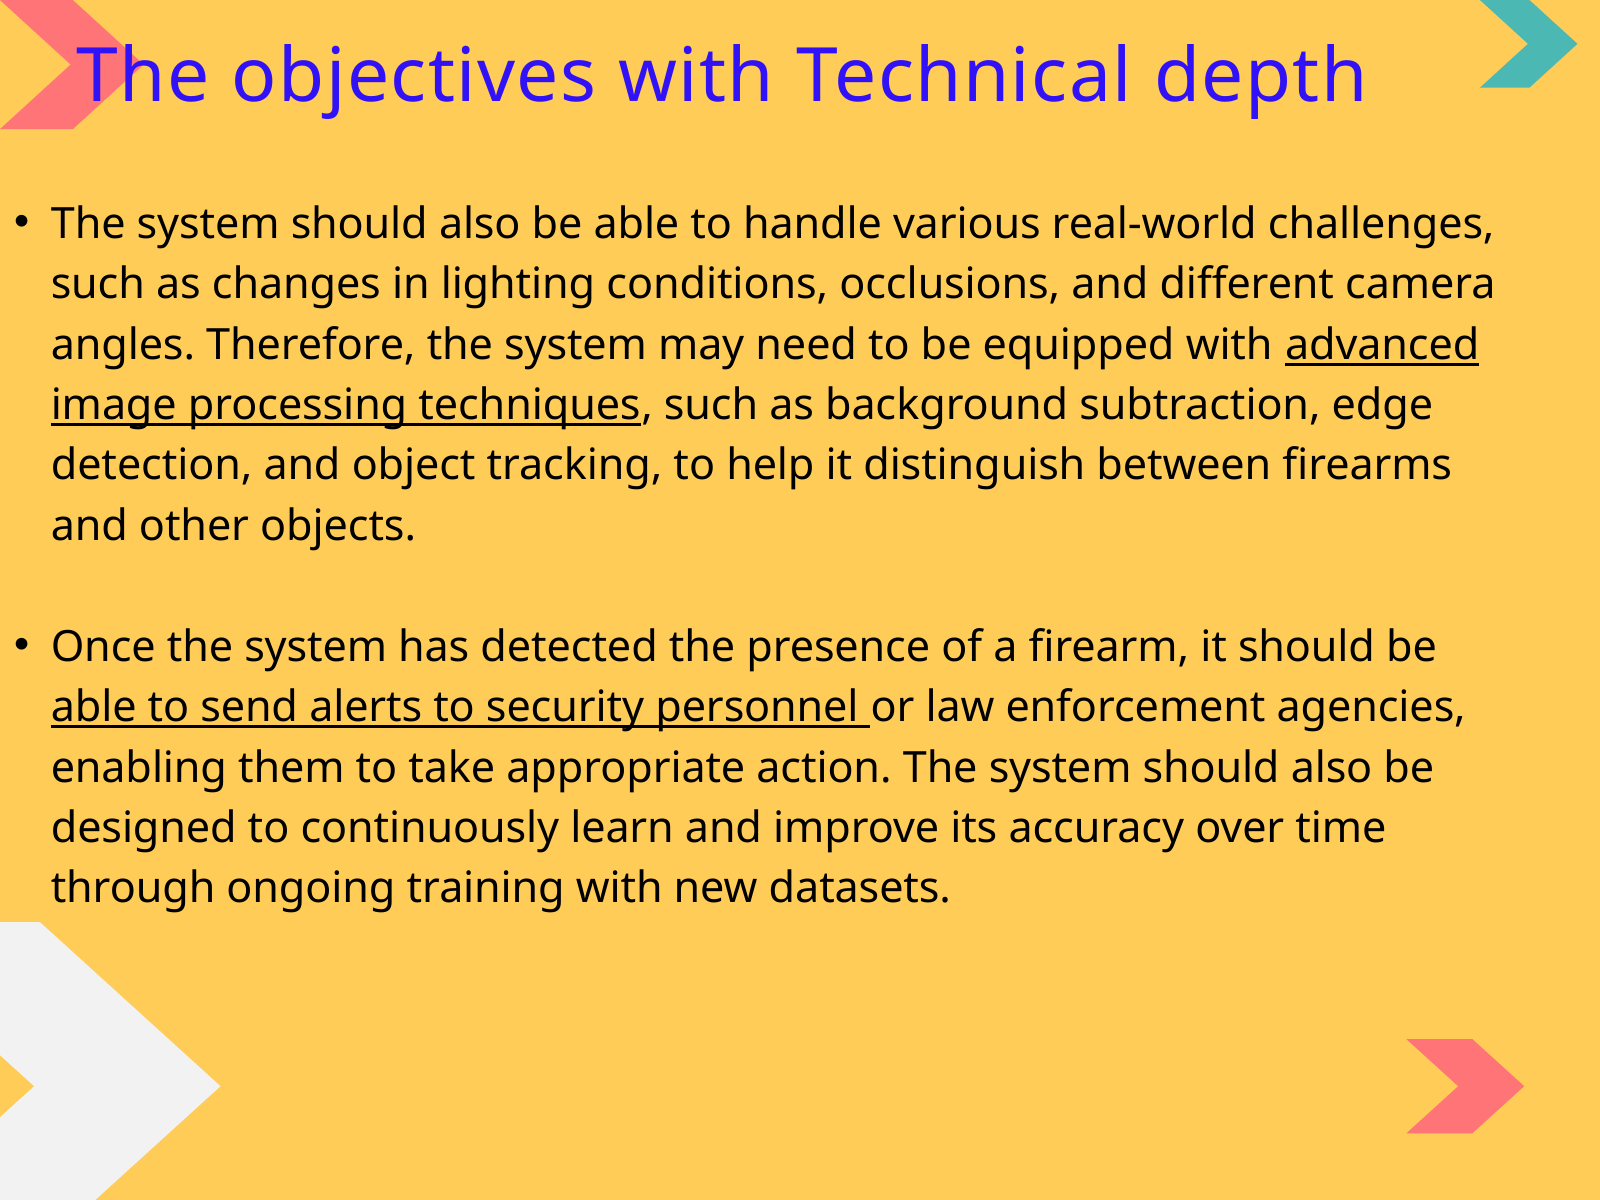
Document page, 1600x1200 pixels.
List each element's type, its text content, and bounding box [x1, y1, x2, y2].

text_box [1406, 1038, 1525, 1134]
text_box The system should also be able to handle various real-world challenges, such as changes in lighting conditions, occlusions, and different camera angles. Therefore, the system may need to be equipped with advanced image processing techniques, such as background subtraction, edge detection, and object tracking, to help it distinguish between firearms and other objects. Once the system has detected the presence of a firearm, it should be able to send alerts to security personnel or law enforcement agencies, enabling them to take appropriate action. The system should also be designed to continuously learn and improve its accuracy over time through ongoing training with new datasets. [0, 186, 1529, 1033]
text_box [1479, 0, 1578, 88]
text_box The objectives with Technical depth [147, 43, 1524, 117]
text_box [0, 0, 144, 130]
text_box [0, 921, 221, 1200]
